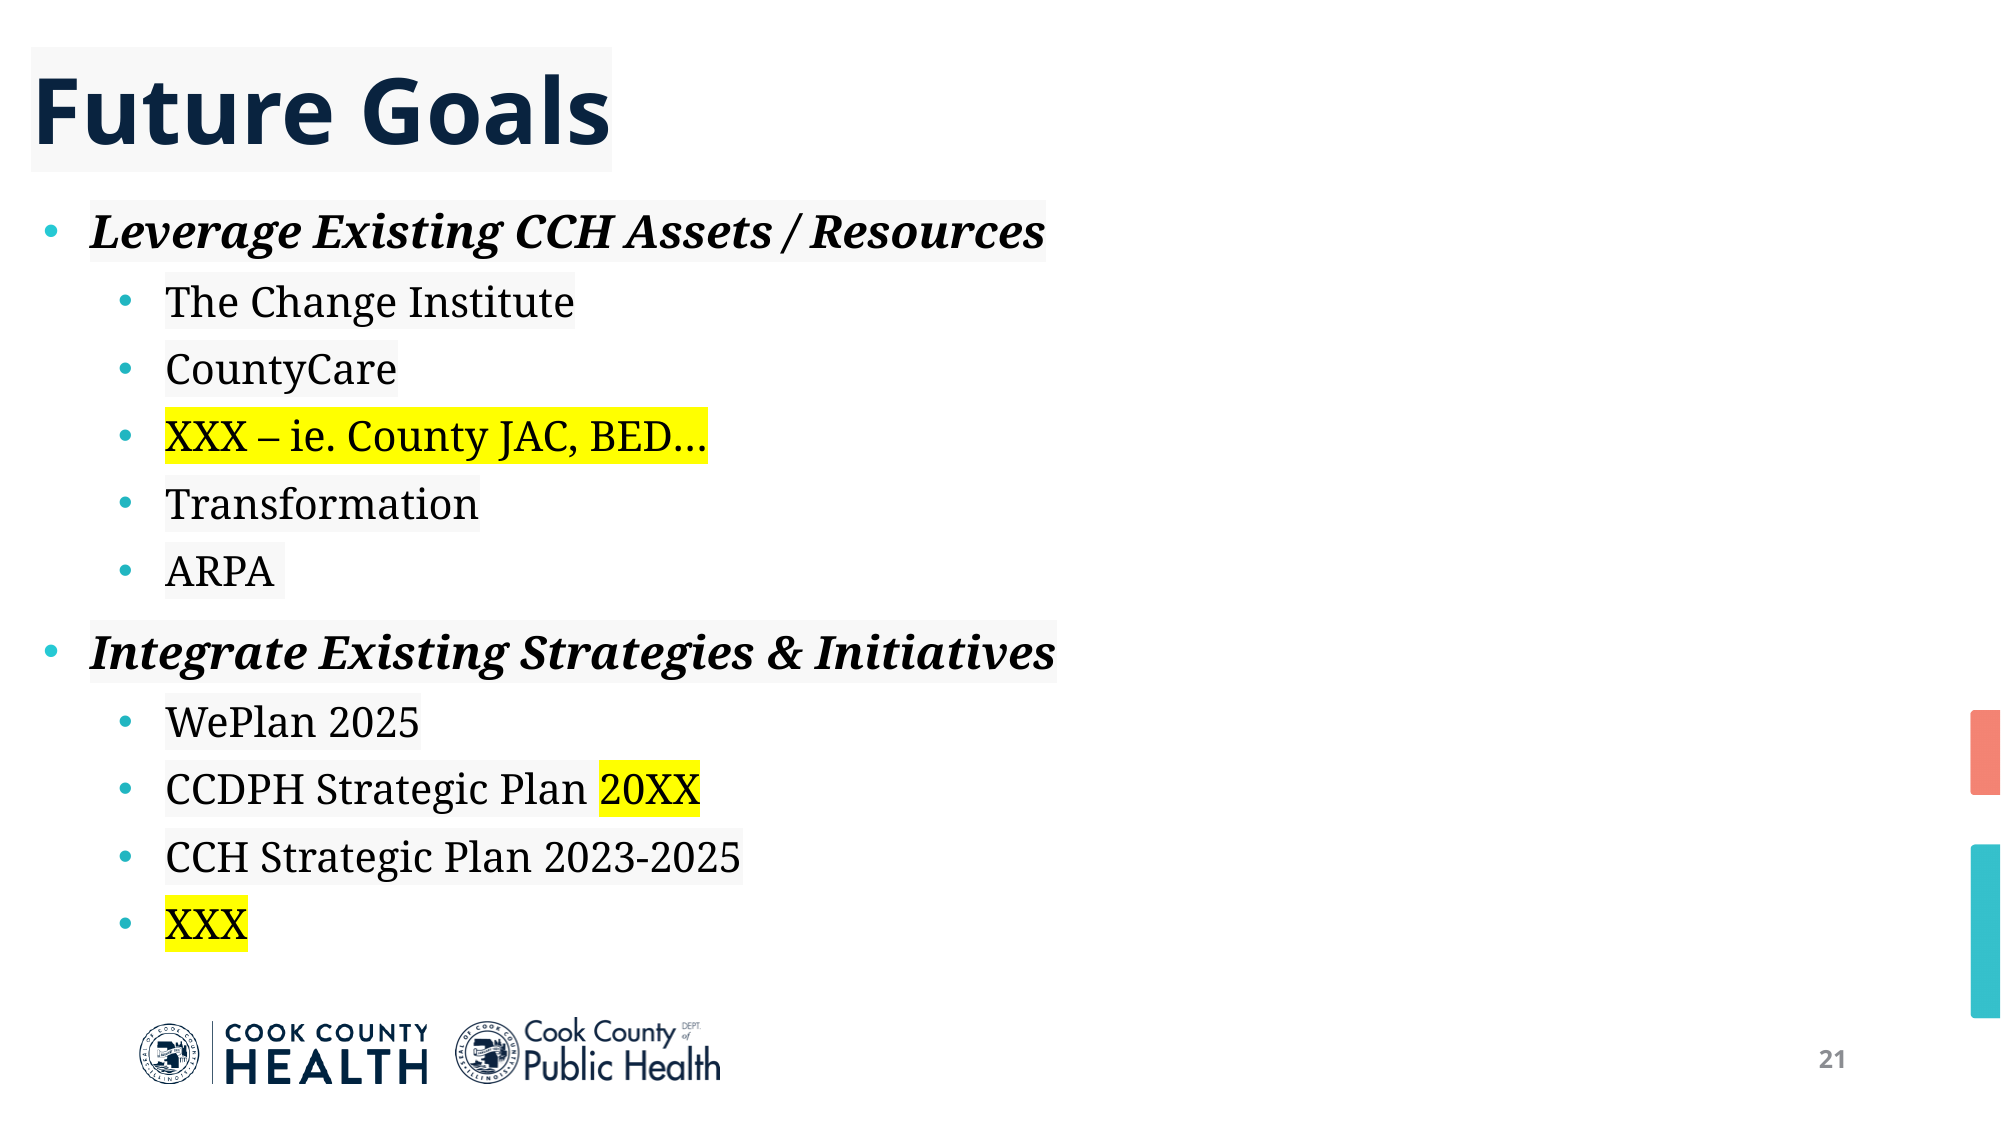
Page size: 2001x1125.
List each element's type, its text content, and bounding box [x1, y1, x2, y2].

list Leverage Existing CCH Assets / Resources The Change Institute CountyCare XXX – ie. County JAC, BED… Transformation ARPA Integrate Existing Strategies & Initiatives WePlan 2025 CCDPH Strategic Plan 20XX CCH Strategic Plan 2023-2025 XXX [28, 187, 1935, 1032]
picture [1863, 648, 2001, 1079]
slide_number 21 [1412, 1030, 1863, 1091]
title Future Goals [16, 57, 1711, 173]
picture [455, 1032, 720, 1084]
